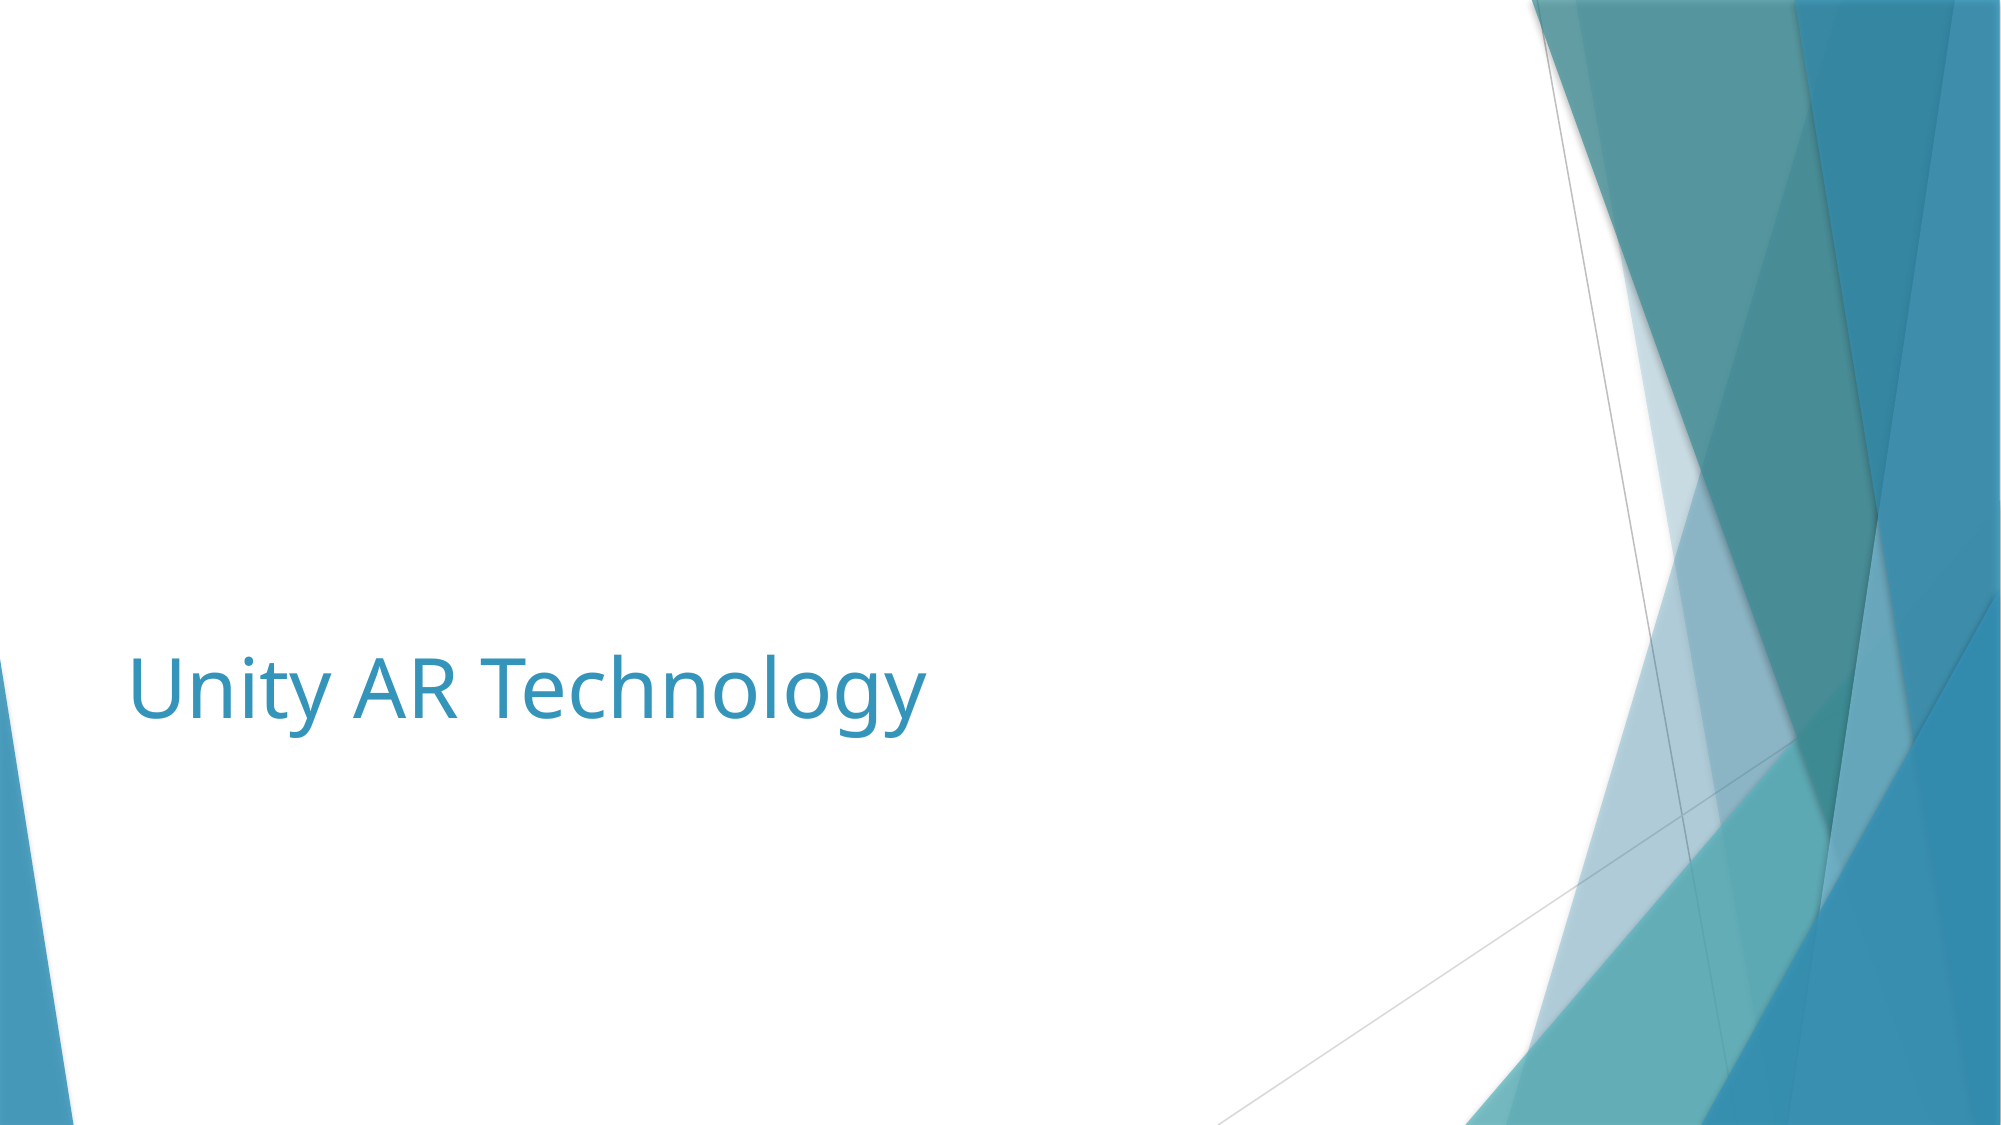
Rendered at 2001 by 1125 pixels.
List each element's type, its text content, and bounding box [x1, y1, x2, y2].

title Unity AR Technology [111, 443, 1522, 743]
